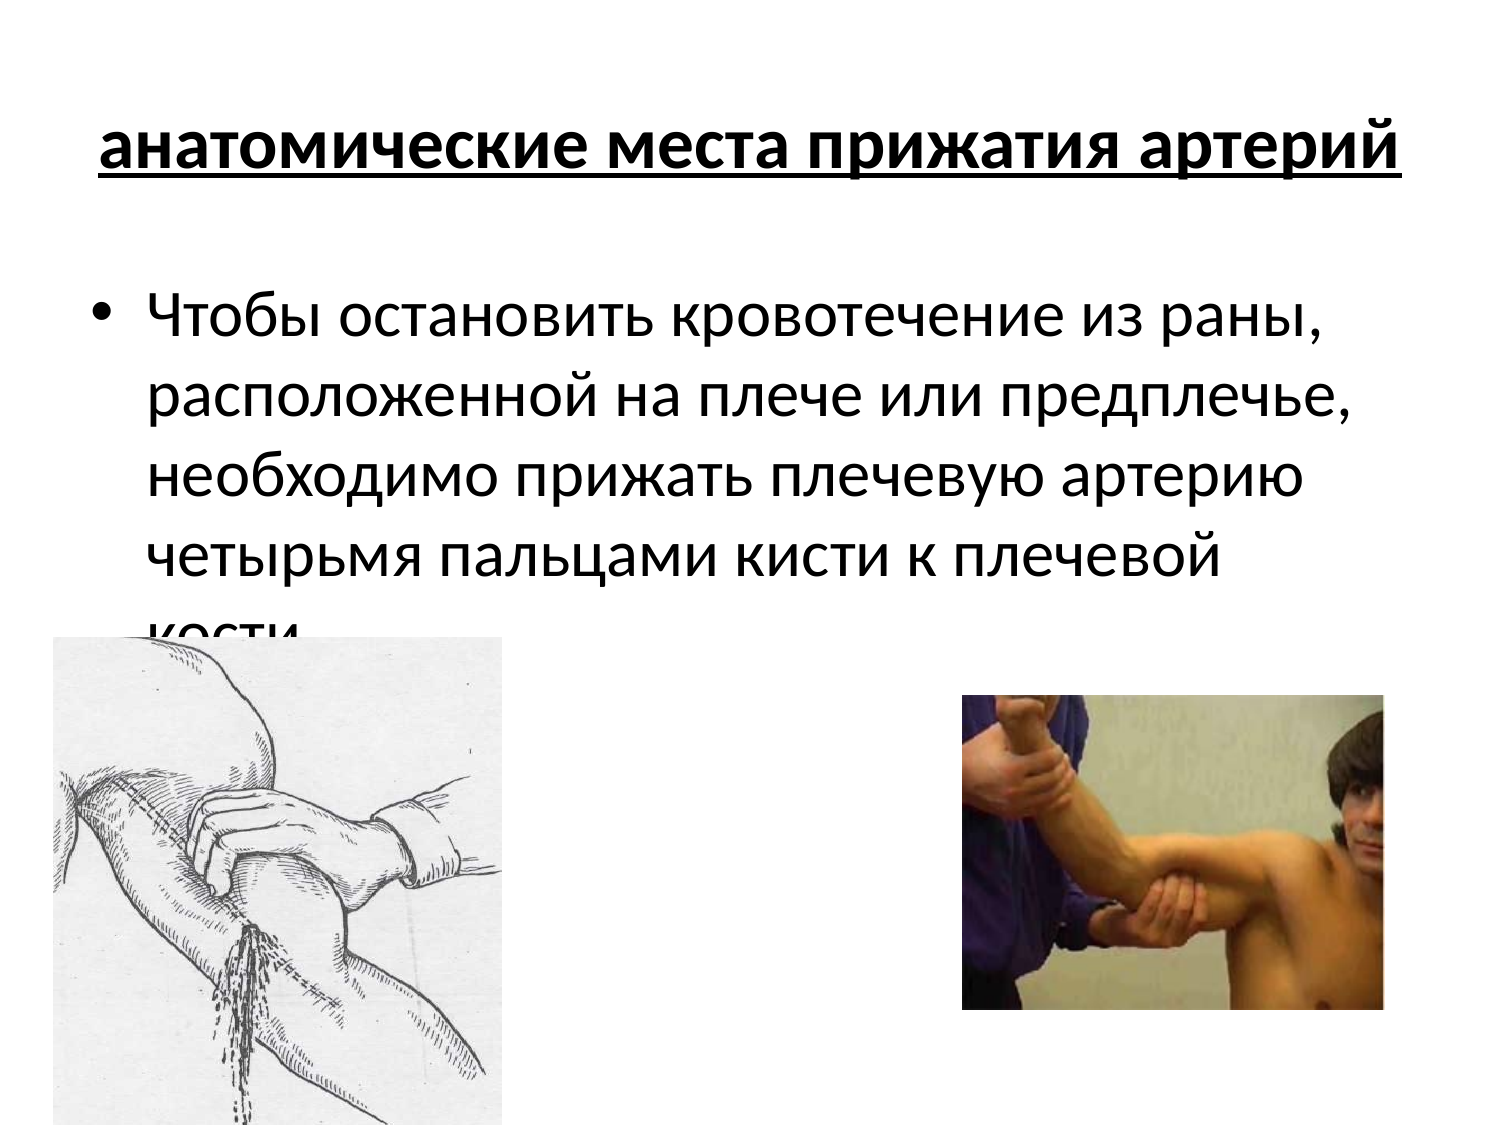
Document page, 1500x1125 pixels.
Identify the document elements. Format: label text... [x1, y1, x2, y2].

list Чтобы остановить кровотечение из раны, расположенной на плече или предплечье, необходимо прижать плечевую артерию четырьмя пальцами кисти к плечевой кости. [75, 262, 1425, 1005]
title анатомические места прижатия артерий [75, 45, 1425, 233]
picture [52, 637, 503, 1125]
picture [962, 694, 1385, 1010]
